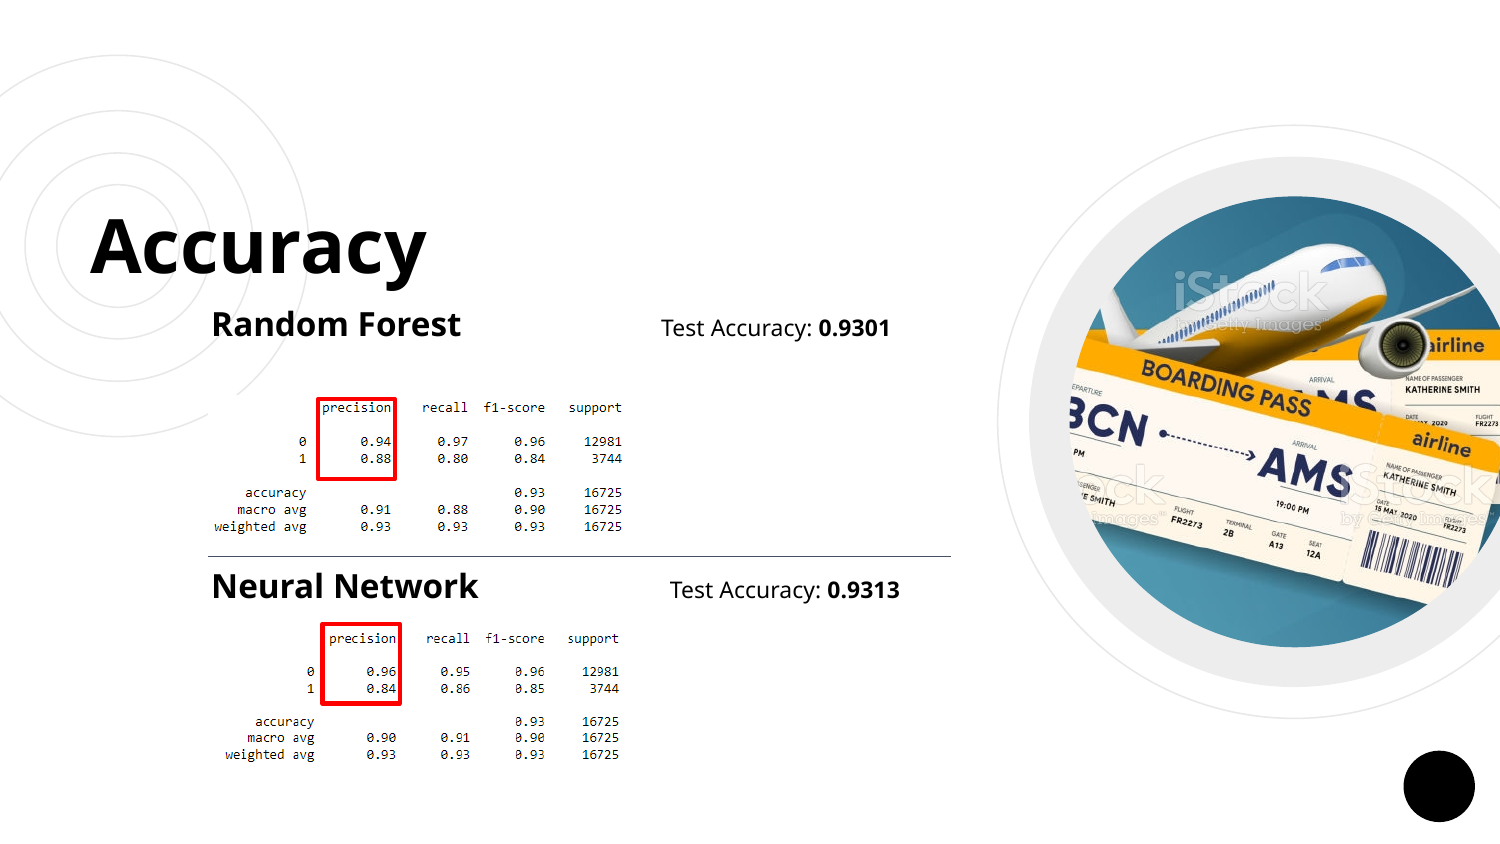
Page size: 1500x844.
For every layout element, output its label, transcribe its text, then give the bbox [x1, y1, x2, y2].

picture [1069, 196, 1500, 648]
list Random Forest Test Accuracy: 0.9301 Neural Network Test Accuracy: 0.9313 [175, 287, 932, 718]
picture [215, 629, 627, 765]
picture [207, 395, 640, 539]
title Accuracy [75, 191, 932, 304]
text_box [320, 622, 402, 627]
